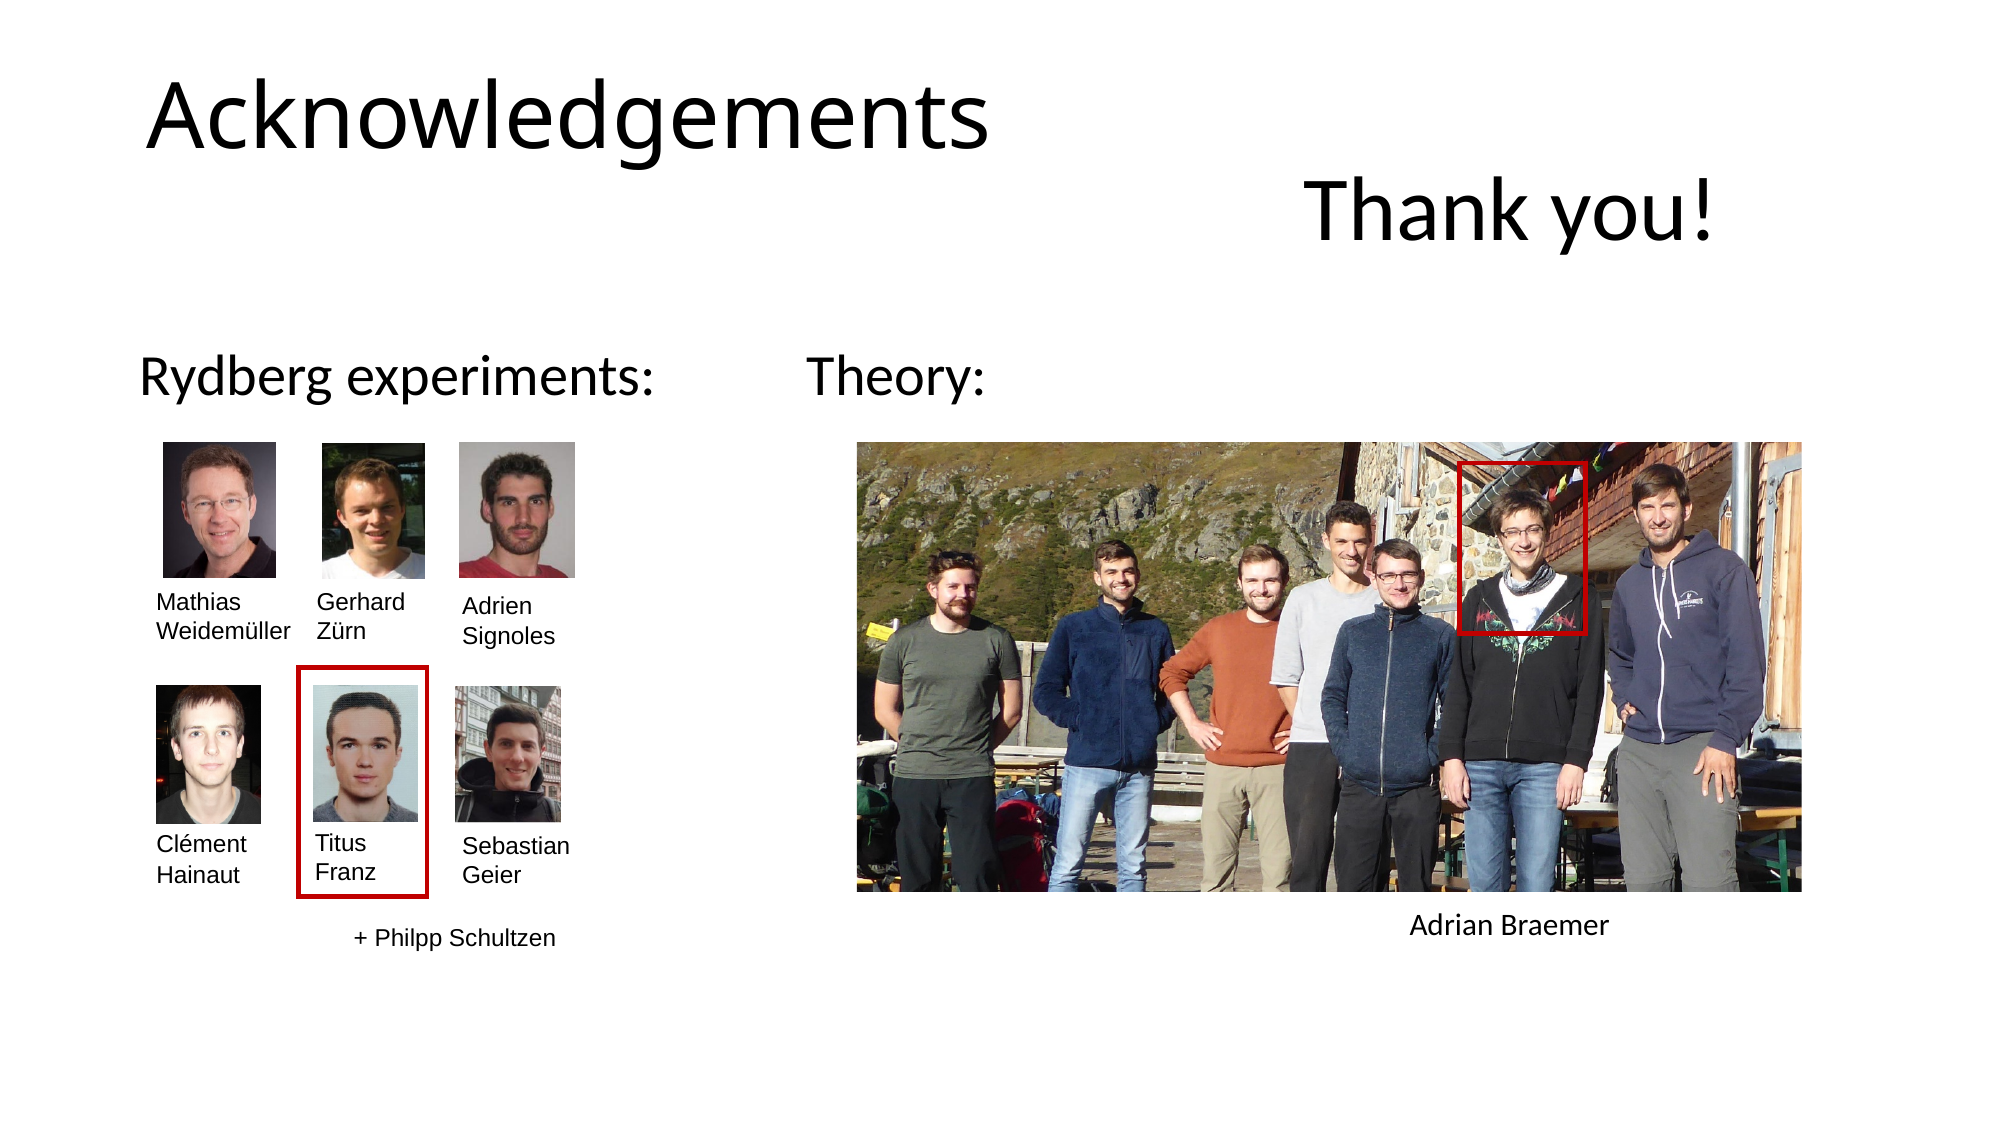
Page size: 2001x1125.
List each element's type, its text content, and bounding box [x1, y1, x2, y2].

picture [459, 442, 575, 578]
text_box Clément Hainaut [141, 814, 297, 896]
text_box Gerhard Zürn [348, 578, 447, 652]
list Rydberg experiments: [124, 337, 702, 420]
picture [322, 443, 425, 579]
text_box Thank you! [1288, 153, 1869, 236]
text_box Sebastian Geier [447, 822, 606, 896]
text_box Adrien Signoles [447, 576, 606, 657]
picture [156, 685, 261, 824]
text_box Adrian Braemer [1394, 896, 1655, 949]
text_box [297, 666, 428, 897]
title Acknowledgements [131, 37, 1857, 201]
picture [163, 442, 276, 578]
picture [856, 442, 1802, 892]
picture [455, 686, 561, 823]
text_box + Philpp Schultzen [338, 915, 657, 959]
picture [313, 685, 418, 822]
text_box Mathias Weidemüller [141, 578, 348, 652]
text_box Theory: [791, 337, 1586, 420]
